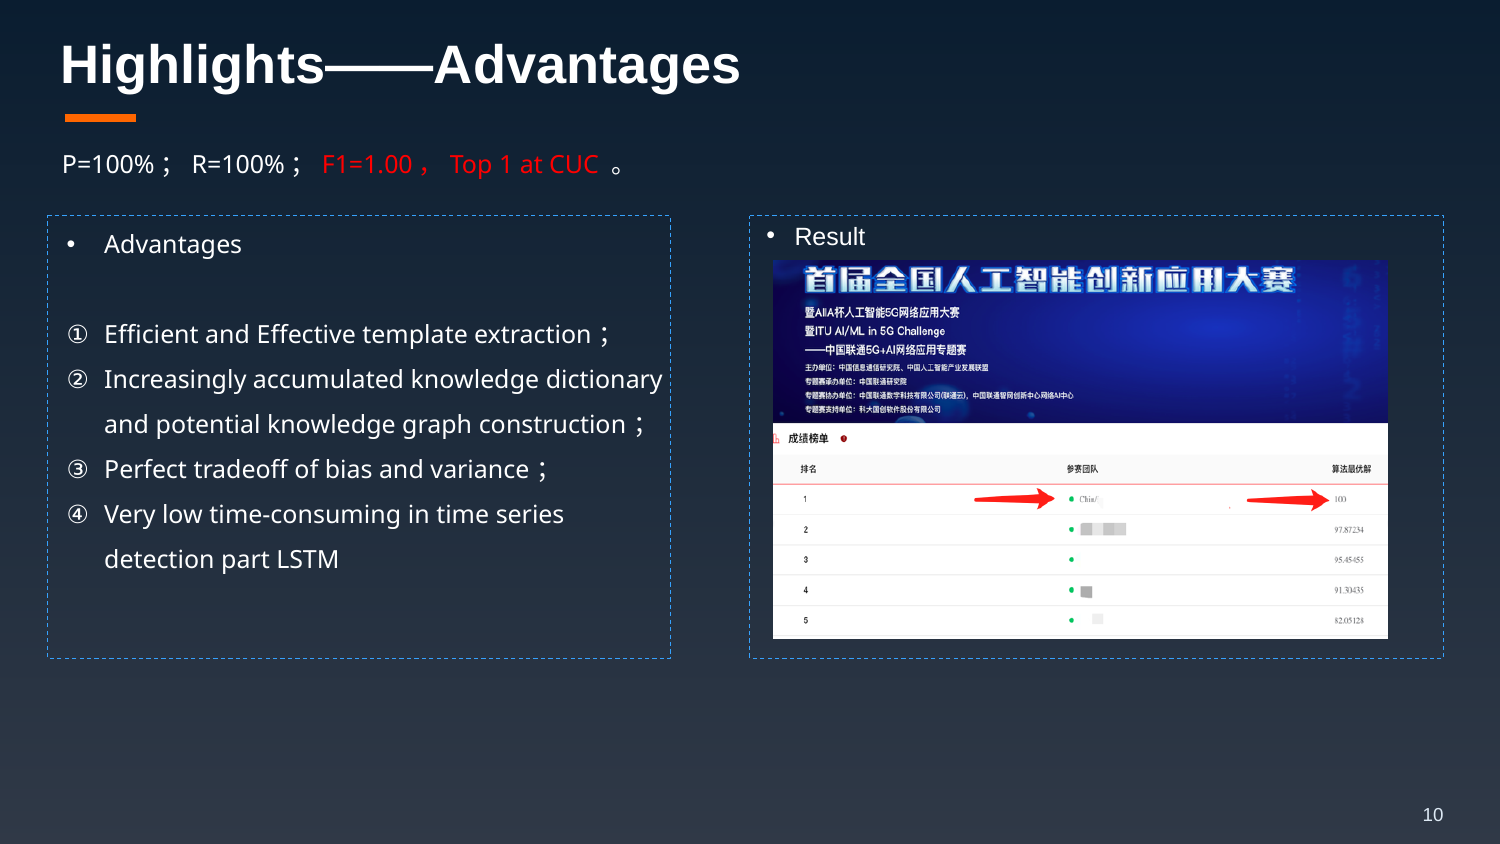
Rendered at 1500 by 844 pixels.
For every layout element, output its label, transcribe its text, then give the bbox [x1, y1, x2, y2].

title Highlights——Advantages [60, 0, 1455, 95]
list P=100%；R=100%；F1=1.00，Top 1 at CUC 。 [46, 141, 661, 189]
picture [773, 260, 1388, 639]
slide_number 10 [1222, 791, 1459, 837]
text_box Advantages Efficient and Effective template extraction； Increasingly accumulated knowledge dictionary and potential knowledge graph construction； Perfect tradeoff of bias and variance； Very low time-consuming in time series detection part LSTM [51, 206, 680, 581]
text_box [47, 215, 671, 659]
text_box [749, 215, 1444, 659]
